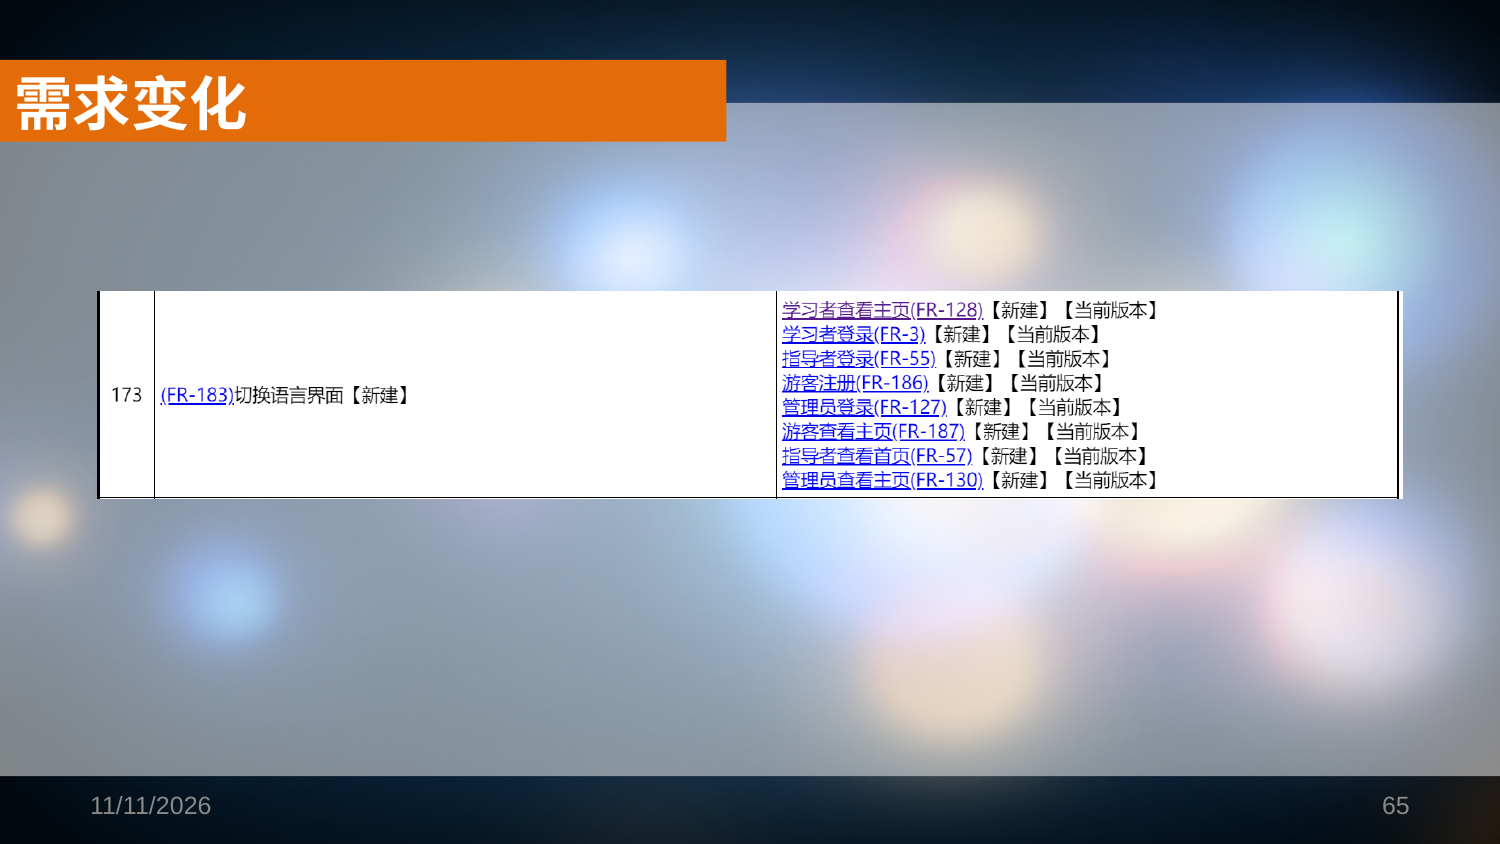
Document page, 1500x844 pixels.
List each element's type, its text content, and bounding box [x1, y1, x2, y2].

picture [97, 291, 1403, 500]
picture [0, 0, 1500, 102]
text_box [0, 102, 1500, 777]
slide_number 65 [1074, 781, 1426, 828]
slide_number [74, 781, 426, 828]
picture [0, 777, 1500, 844]
text_box 需求变化 [0, 59, 727, 145]
